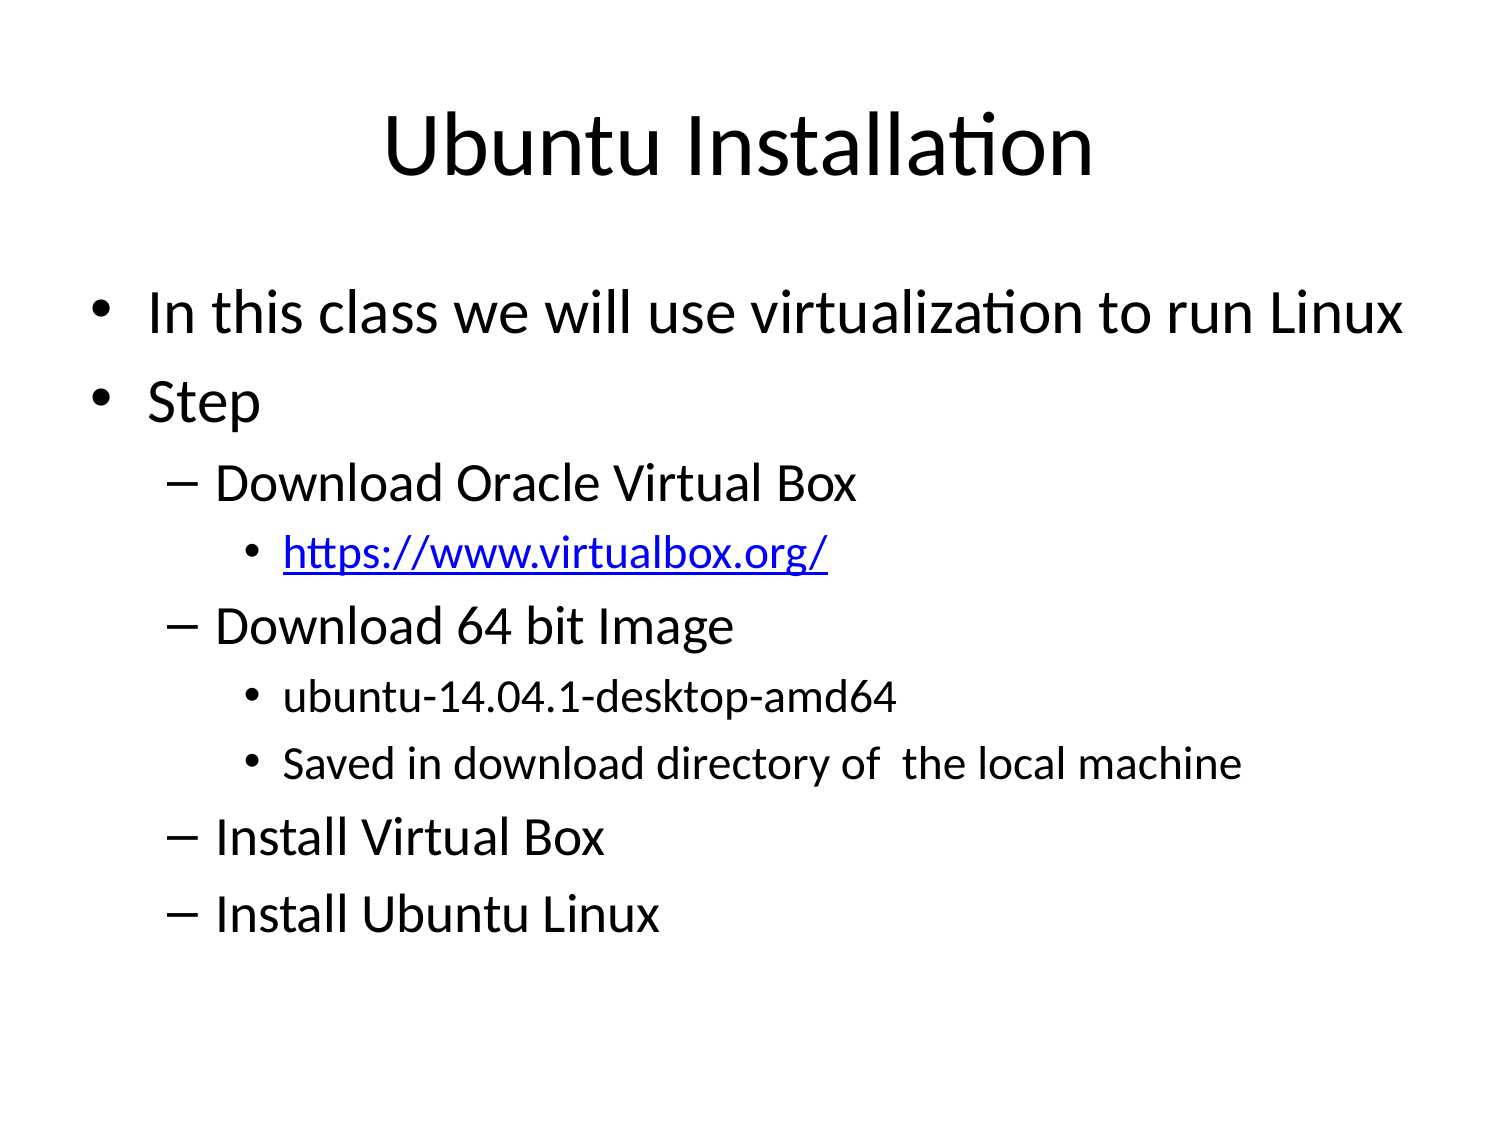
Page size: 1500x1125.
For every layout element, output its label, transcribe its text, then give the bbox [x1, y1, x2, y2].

list In this class we will use virtualization to run Linux Step Download Oracle Virtual Box https://www.virtualbox.org/ Download 64 bit Image ubuntu-14.04.1-desktop-amd64 Saved in download directory of the local machine Install Virtual Box Install Ubuntu Linux [75, 262, 1425, 1005]
title Ubuntu Installation [75, 45, 1425, 233]
